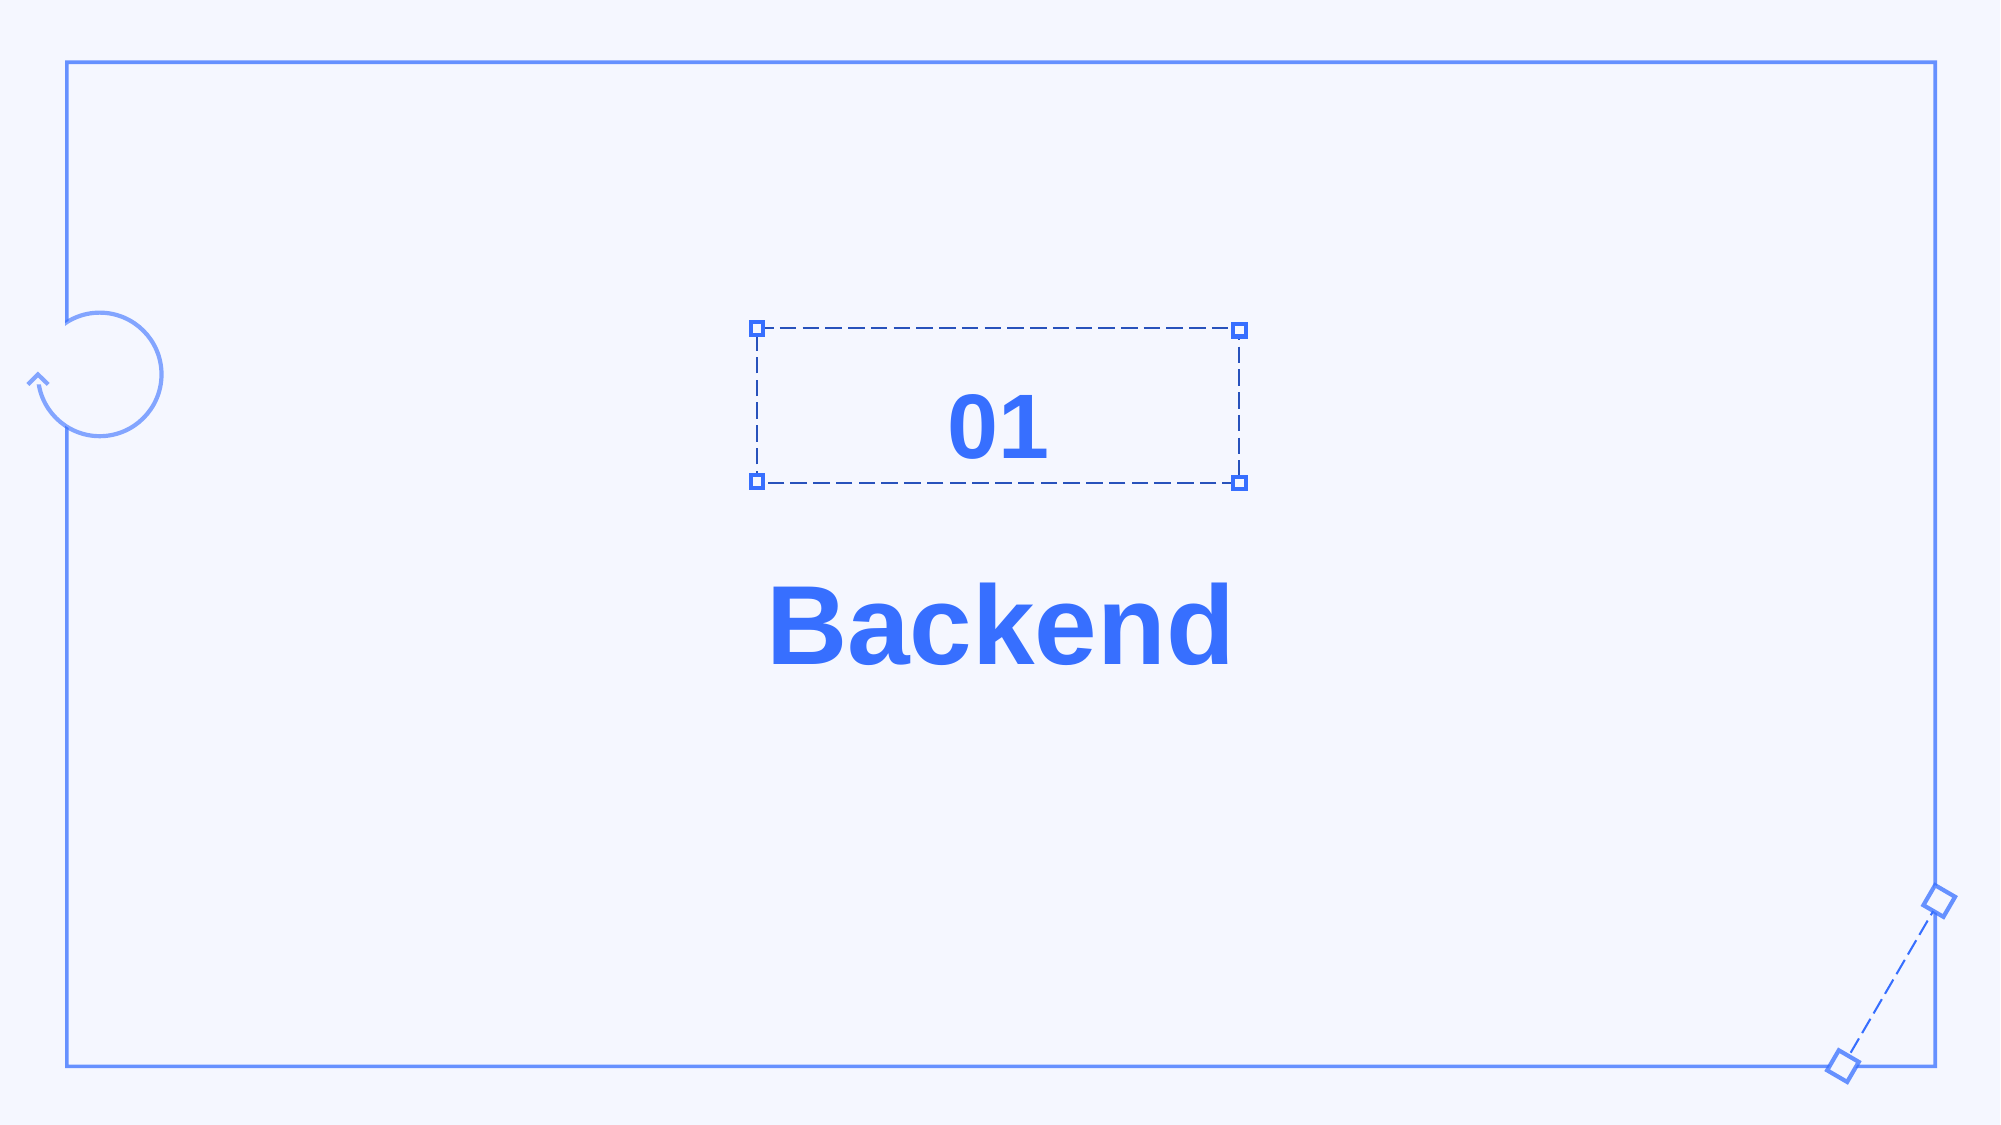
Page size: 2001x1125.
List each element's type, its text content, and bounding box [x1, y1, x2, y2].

list 01 [757, 328, 1240, 483]
title Backend [250, 497, 1751, 687]
